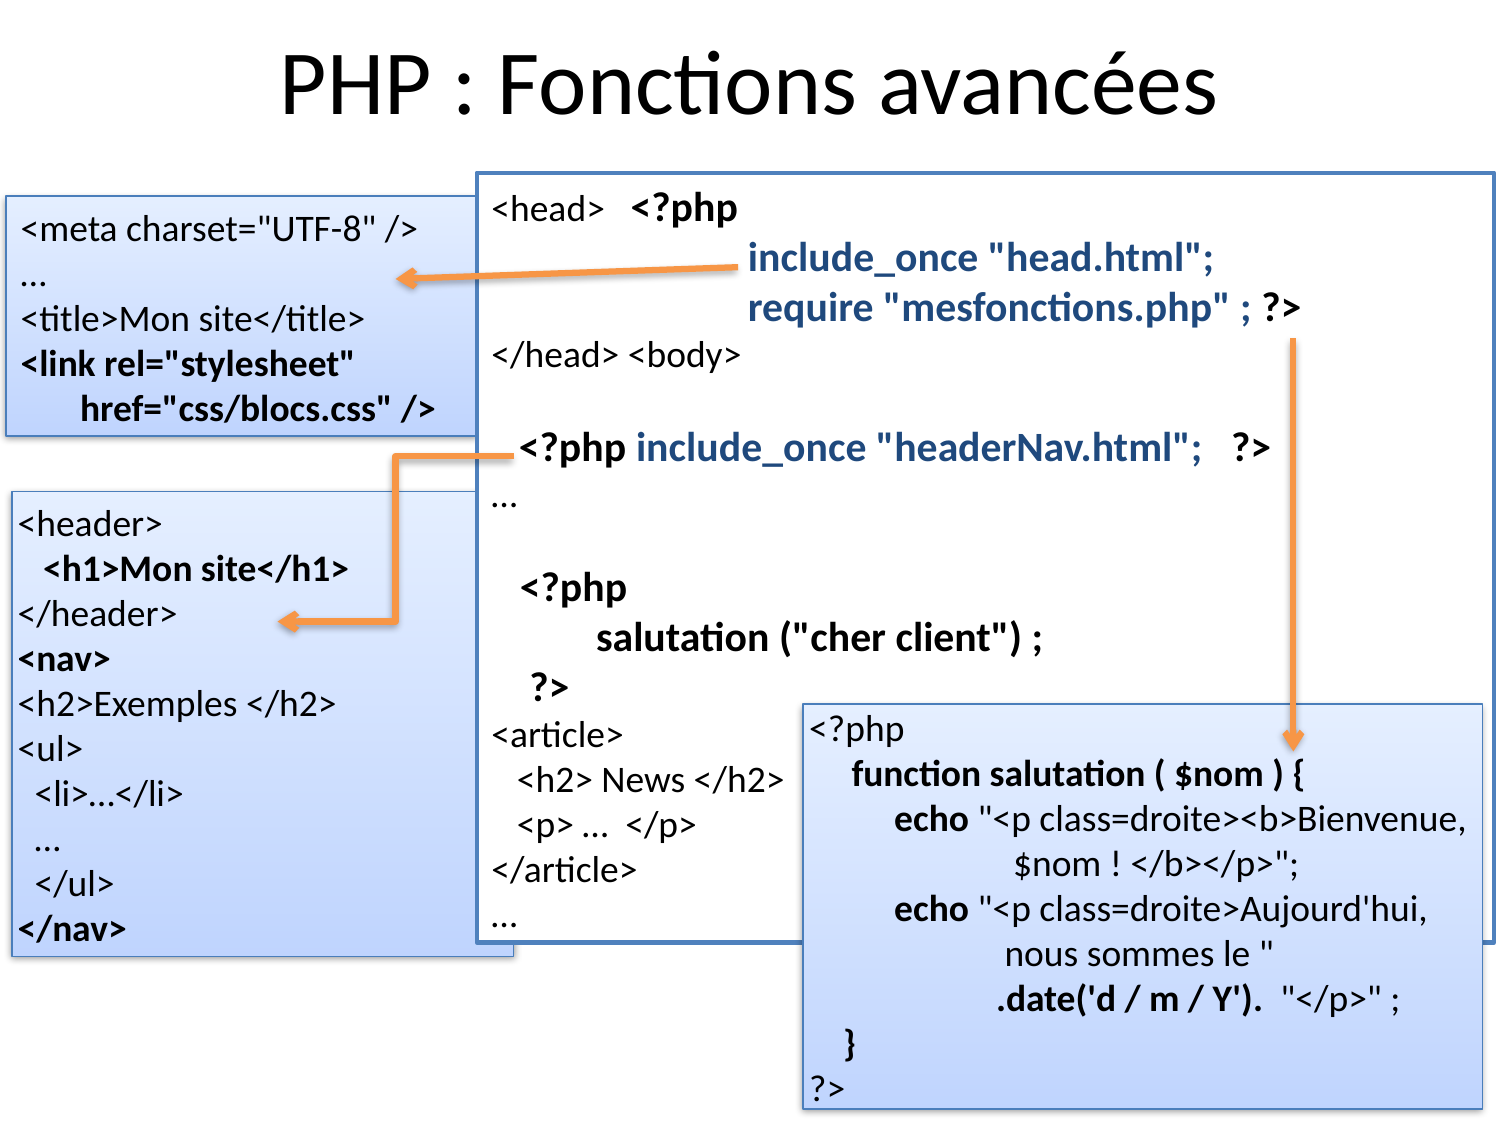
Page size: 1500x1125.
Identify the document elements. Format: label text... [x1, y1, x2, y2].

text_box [395, 266, 739, 280]
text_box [277, 455, 514, 622]
text_box <header> <h1>Mon site</h1> </header> <nav> <h2>Exemples </h2> <ul> <li>…</li> … </ul> </nav> [11, 491, 514, 957]
text_box <meta charset="UTF-8" /> … <title>Mon site</title> <link rel="stylesheet" href="css/blocs.css" /> [5, 195, 475, 437]
text_box <?php function salutation ( $nom ) { echo "<p class=droite><b>Bienvenue, $nom ! </b></p>"; echo "<p class=droite>Aujourd'hui, nous sommes le " .date('d / m / Y'). "</p>" ; } ?> [802, 703, 1483, 1110]
title PHP : Fonctions avancées [75, 0, 1425, 172]
text_box <head> <?php include_once "head.html"; require "mesfonctions.php" ; ?> </head> <body> <?php include_once "headerNav.html"; ?> … <?php salutation ("cher client") ; ?> <article> <h2> News </h2> <p> … </p> </article> … [475, 171, 1496, 945]
